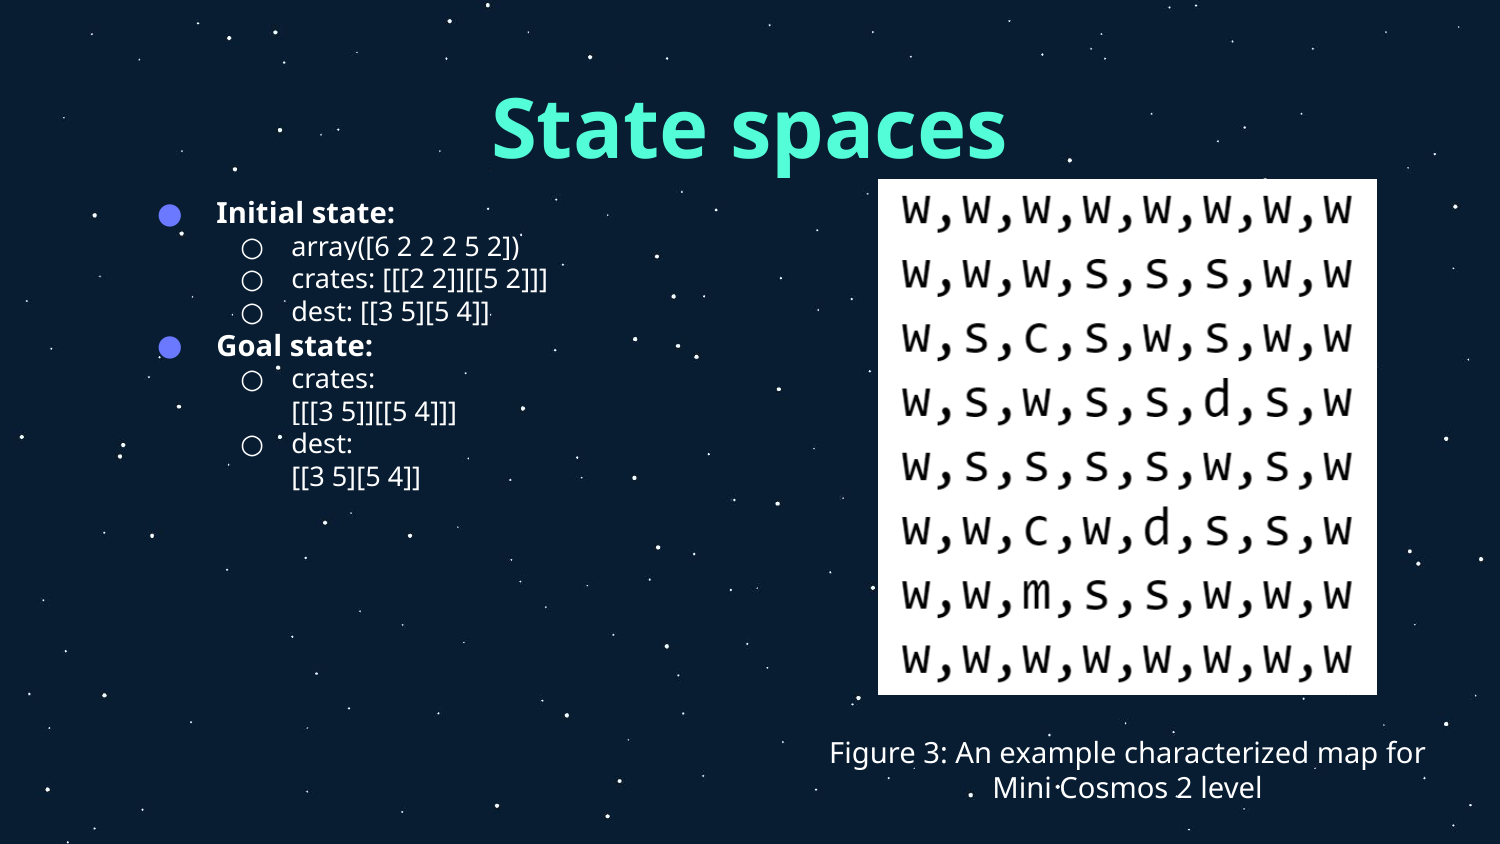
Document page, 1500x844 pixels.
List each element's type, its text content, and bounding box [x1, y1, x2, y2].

text_box Figure 3: An example characterized map for Mini Cosmos 2 level [804, 719, 1451, 820]
picture [0, 0, 1500, 844]
subtitle Initial state: array﻿([6 2 2 2 5 2]) crates: [[[2 2]][[5 2]]] dest: [[3 5][5 4]] Goal state: crates: [[[3 5]][[5 4]]] dest: [[3 5][5 4]] [126, 179, 820, 790]
title State spaces [118, 60, 1382, 155]
